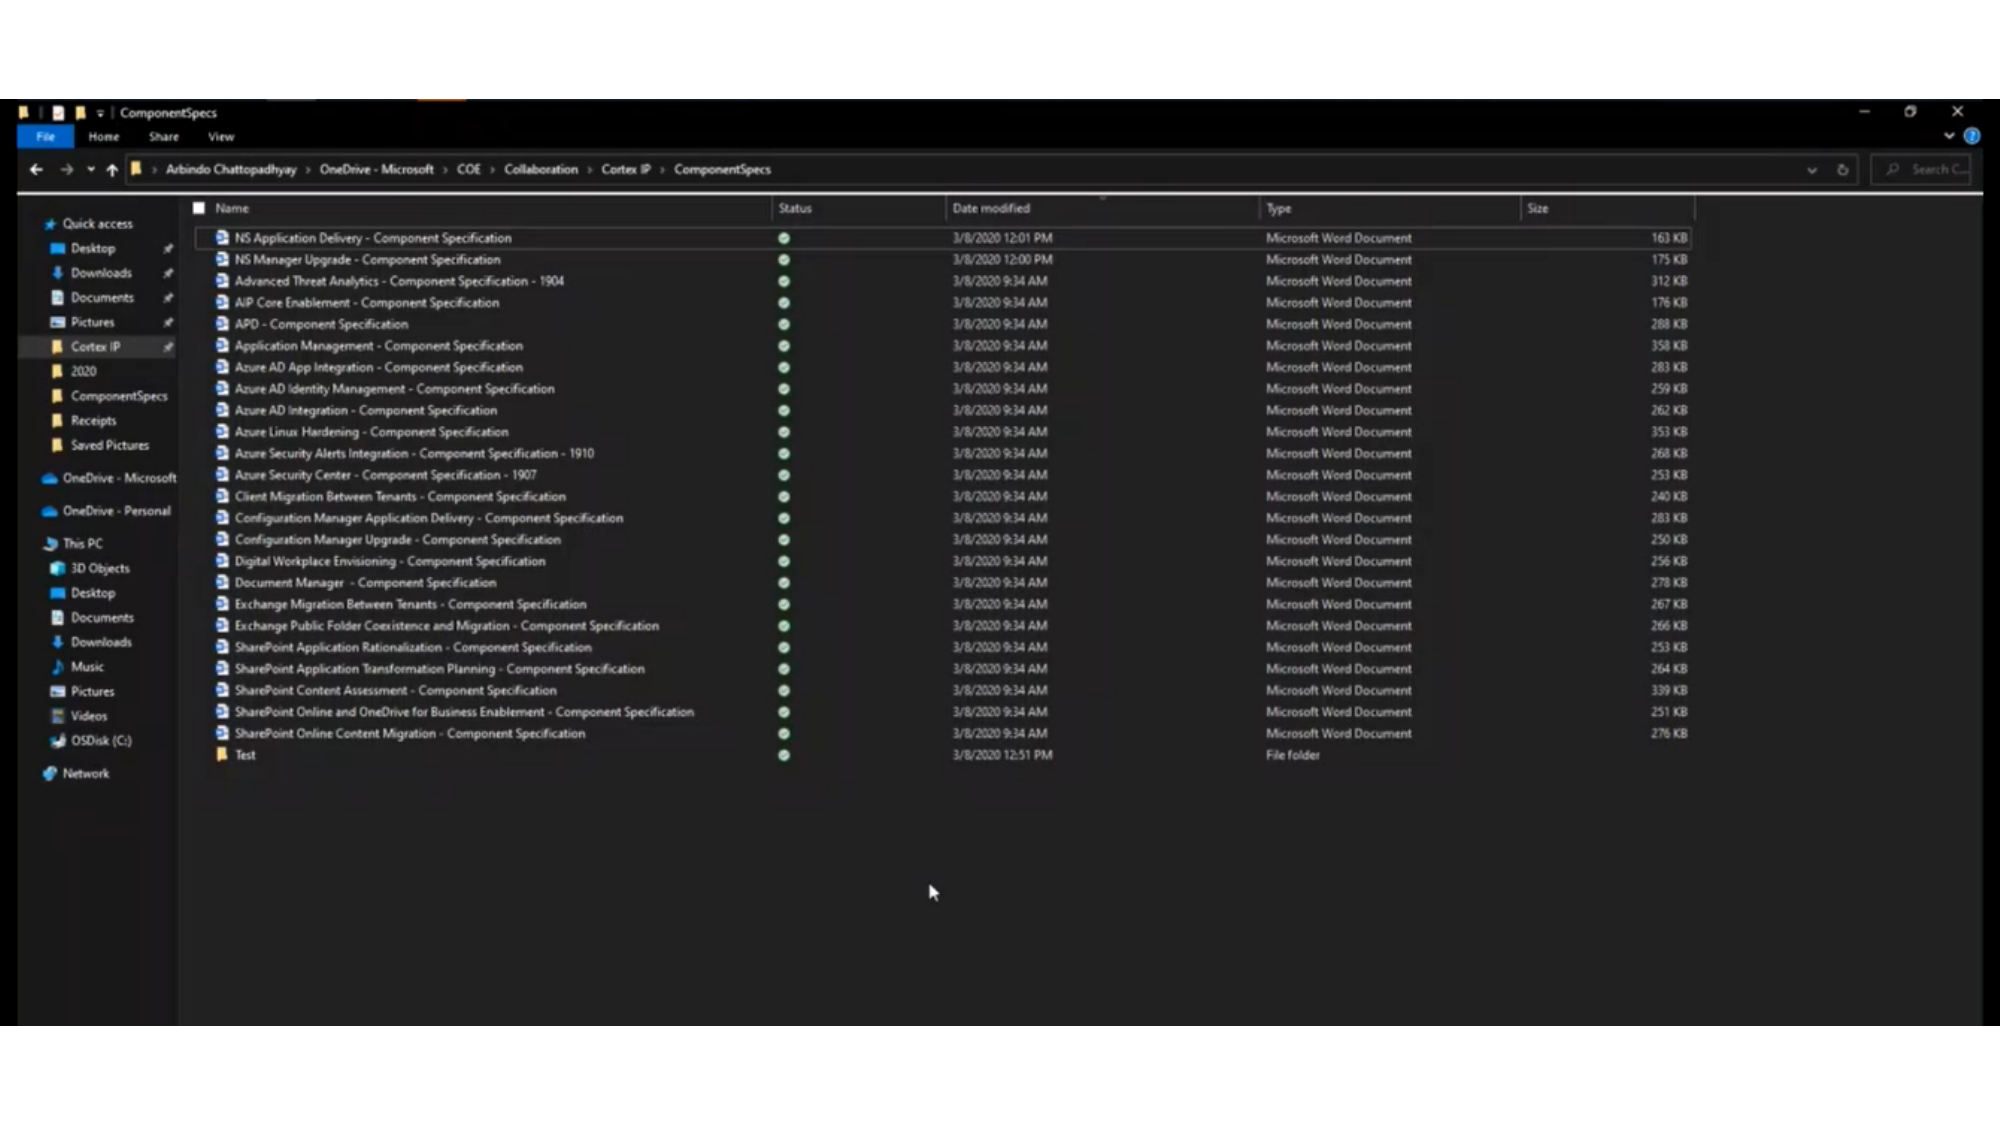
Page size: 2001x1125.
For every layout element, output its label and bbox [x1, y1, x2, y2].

picture [0, 99, 2000, 1026]
